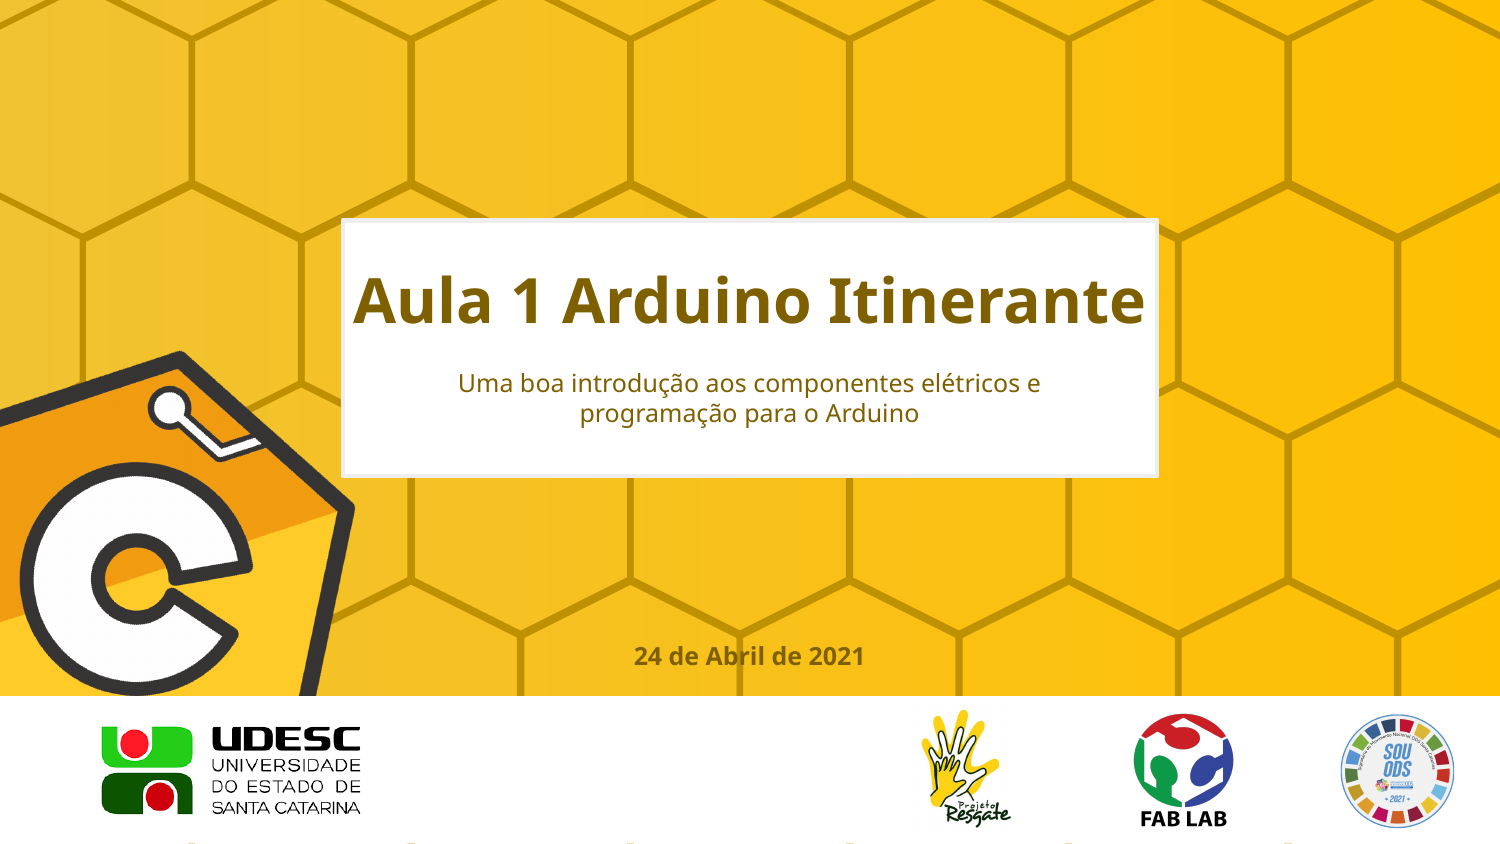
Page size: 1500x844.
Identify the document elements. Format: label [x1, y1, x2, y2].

picture [0, 249, 537, 844]
picture [1131, 711, 1235, 828]
picture [913, 702, 1016, 838]
picture [1336, 708, 1461, 832]
text_box [0, 0, 1500, 844]
